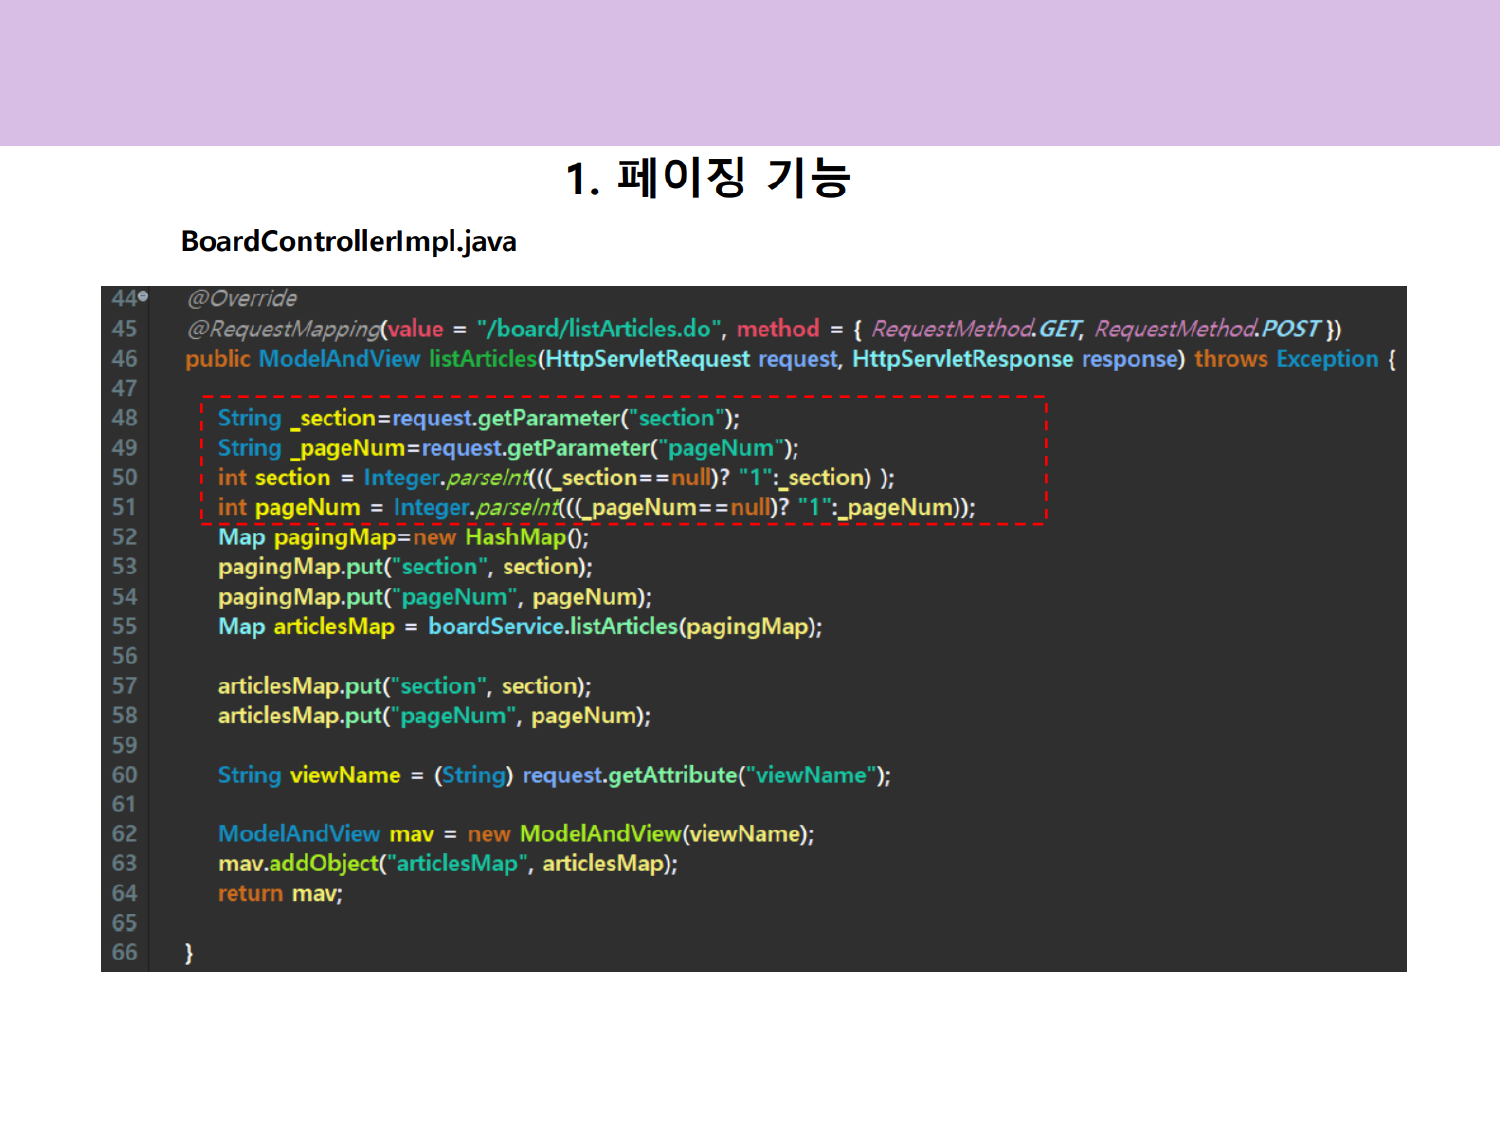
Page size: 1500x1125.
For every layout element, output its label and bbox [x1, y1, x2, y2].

text_box [0, 0, 1500, 145]
picture [0, 146, 1500, 979]
